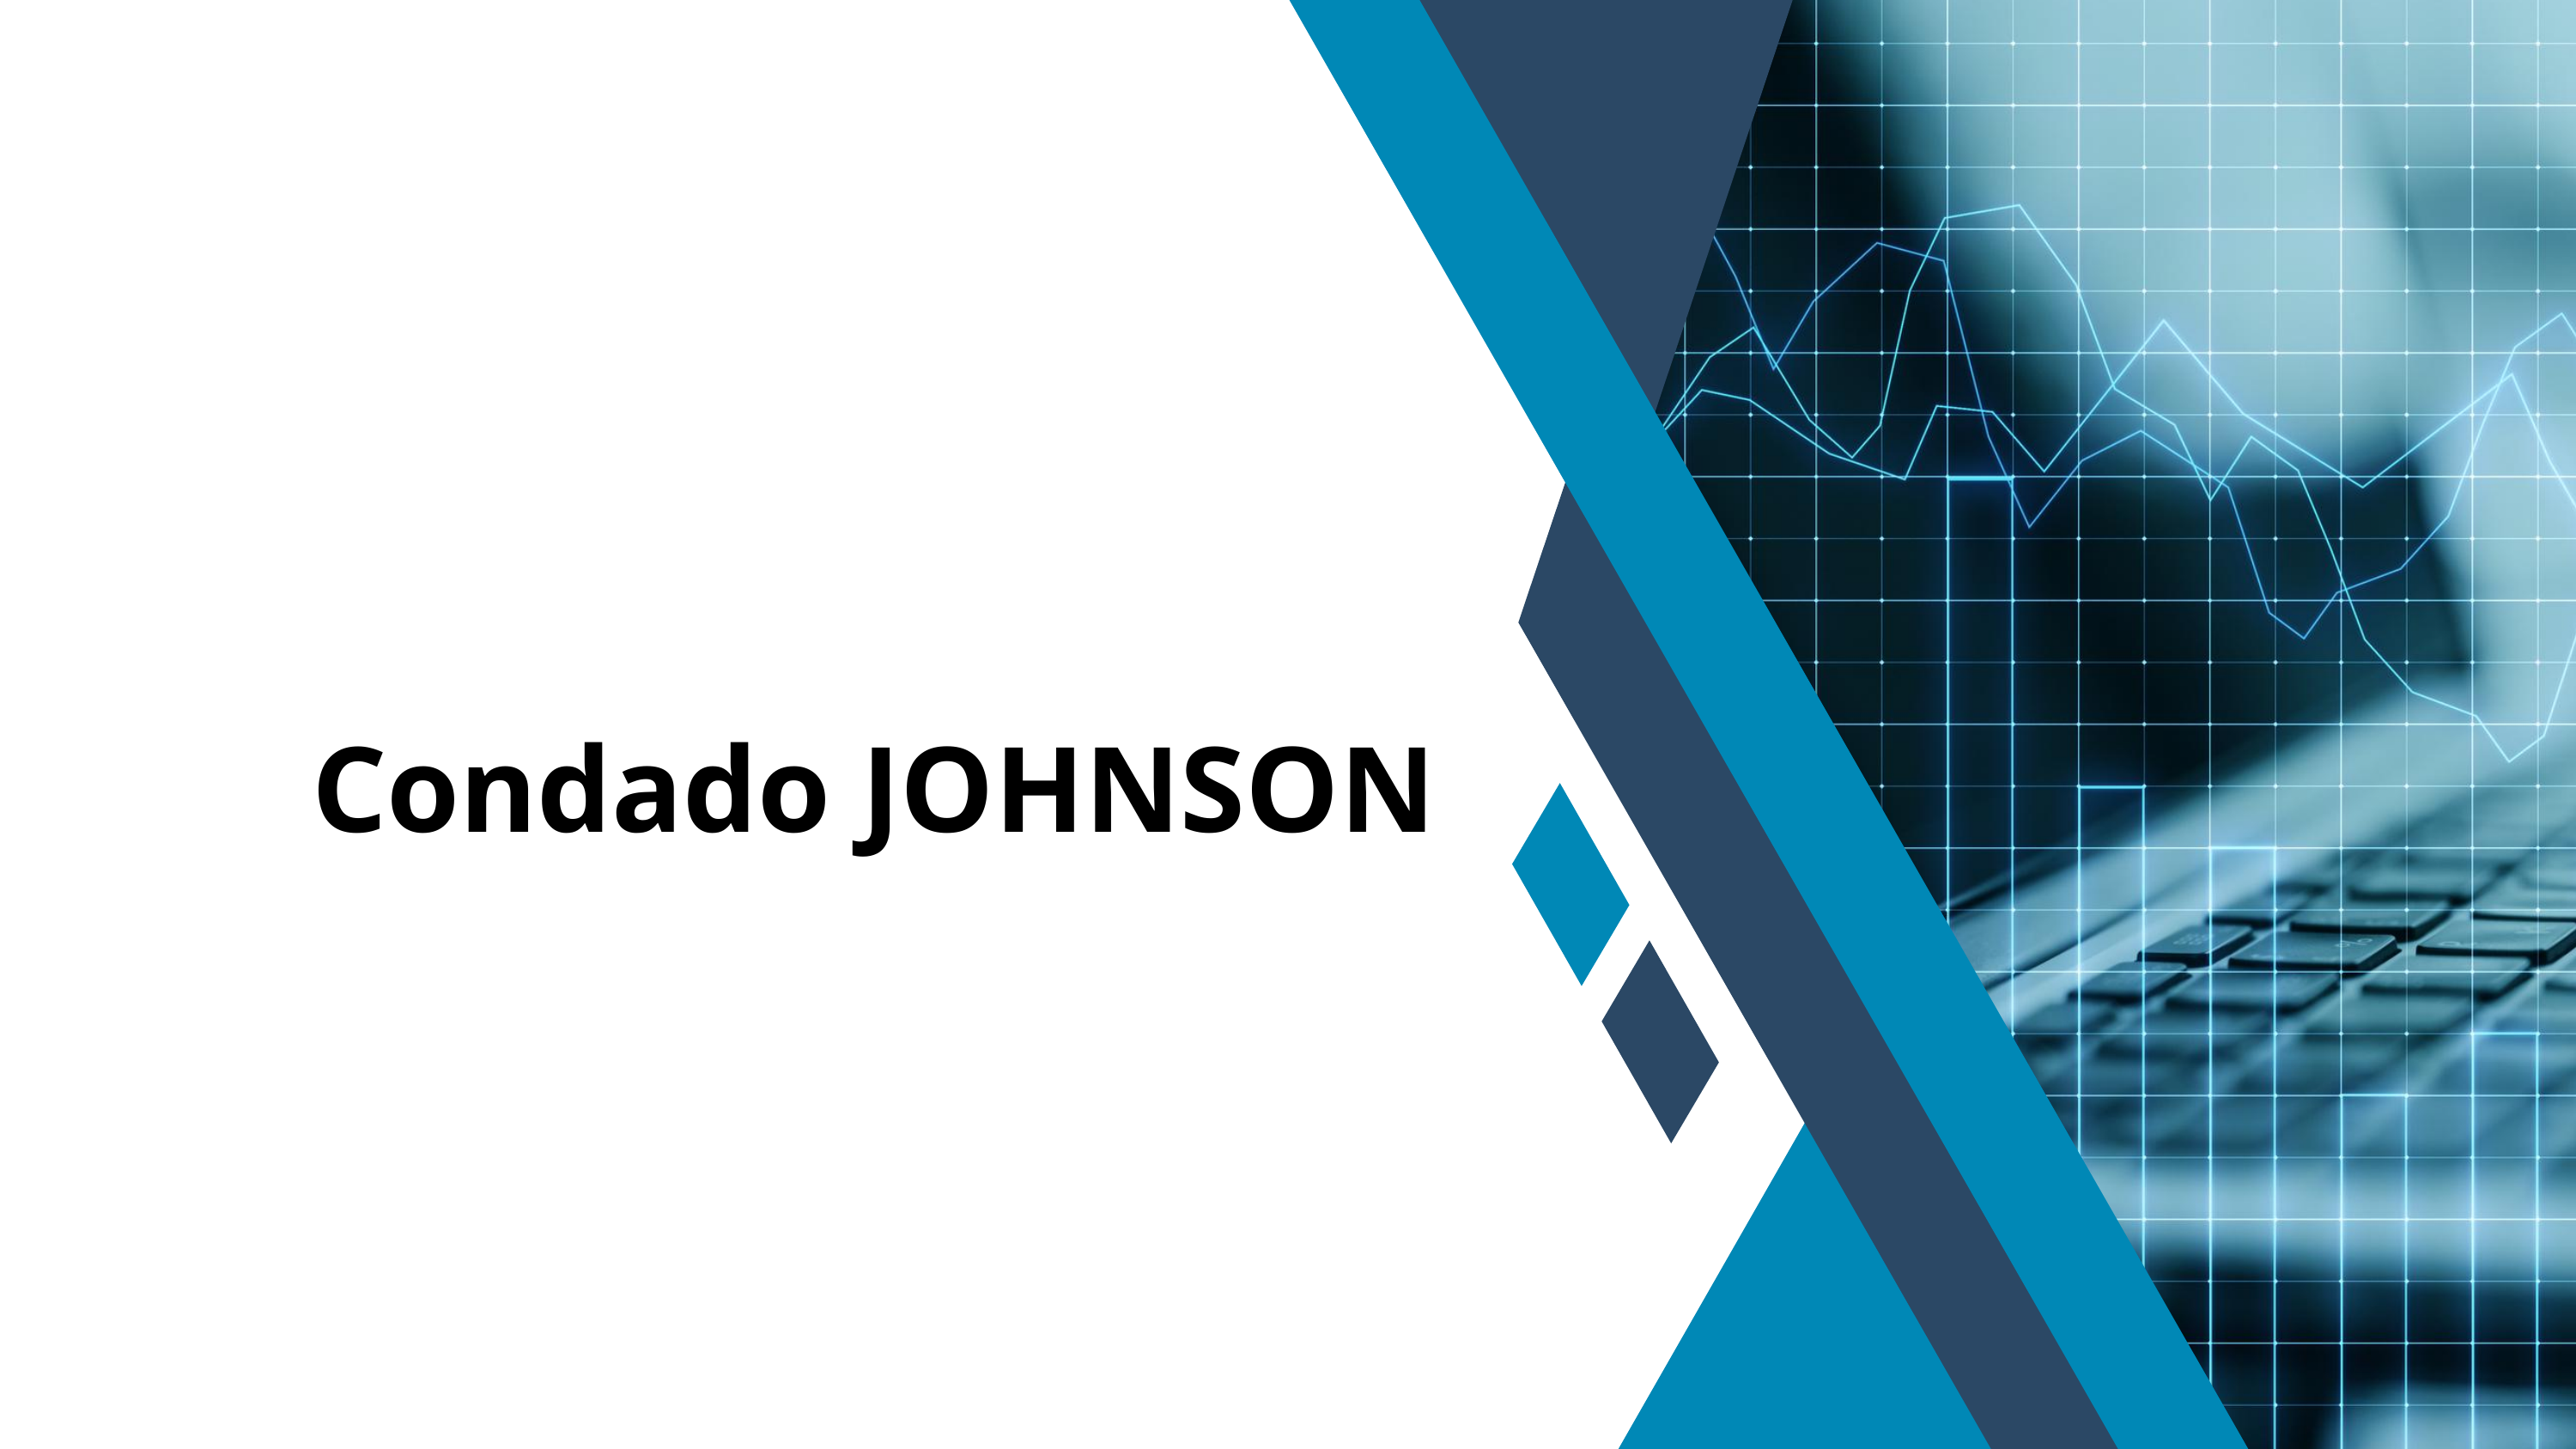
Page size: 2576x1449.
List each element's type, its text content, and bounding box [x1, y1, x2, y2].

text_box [1562, 998, 1751, 1090]
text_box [1133, 1112, 2576, 1245]
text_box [1473, 840, 1662, 932]
text_box Condado JOHNSON [312, 745, 1461, 855]
text_box [2138, 1254, 2576, 1449]
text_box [1589, 1254, 2032, 1449]
text_box [1887, 816, 2576, 1112]
text_box [1656, 0, 2576, 674]
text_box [946, 0, 2019, 222]
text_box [762, 674, 2576, 807]
